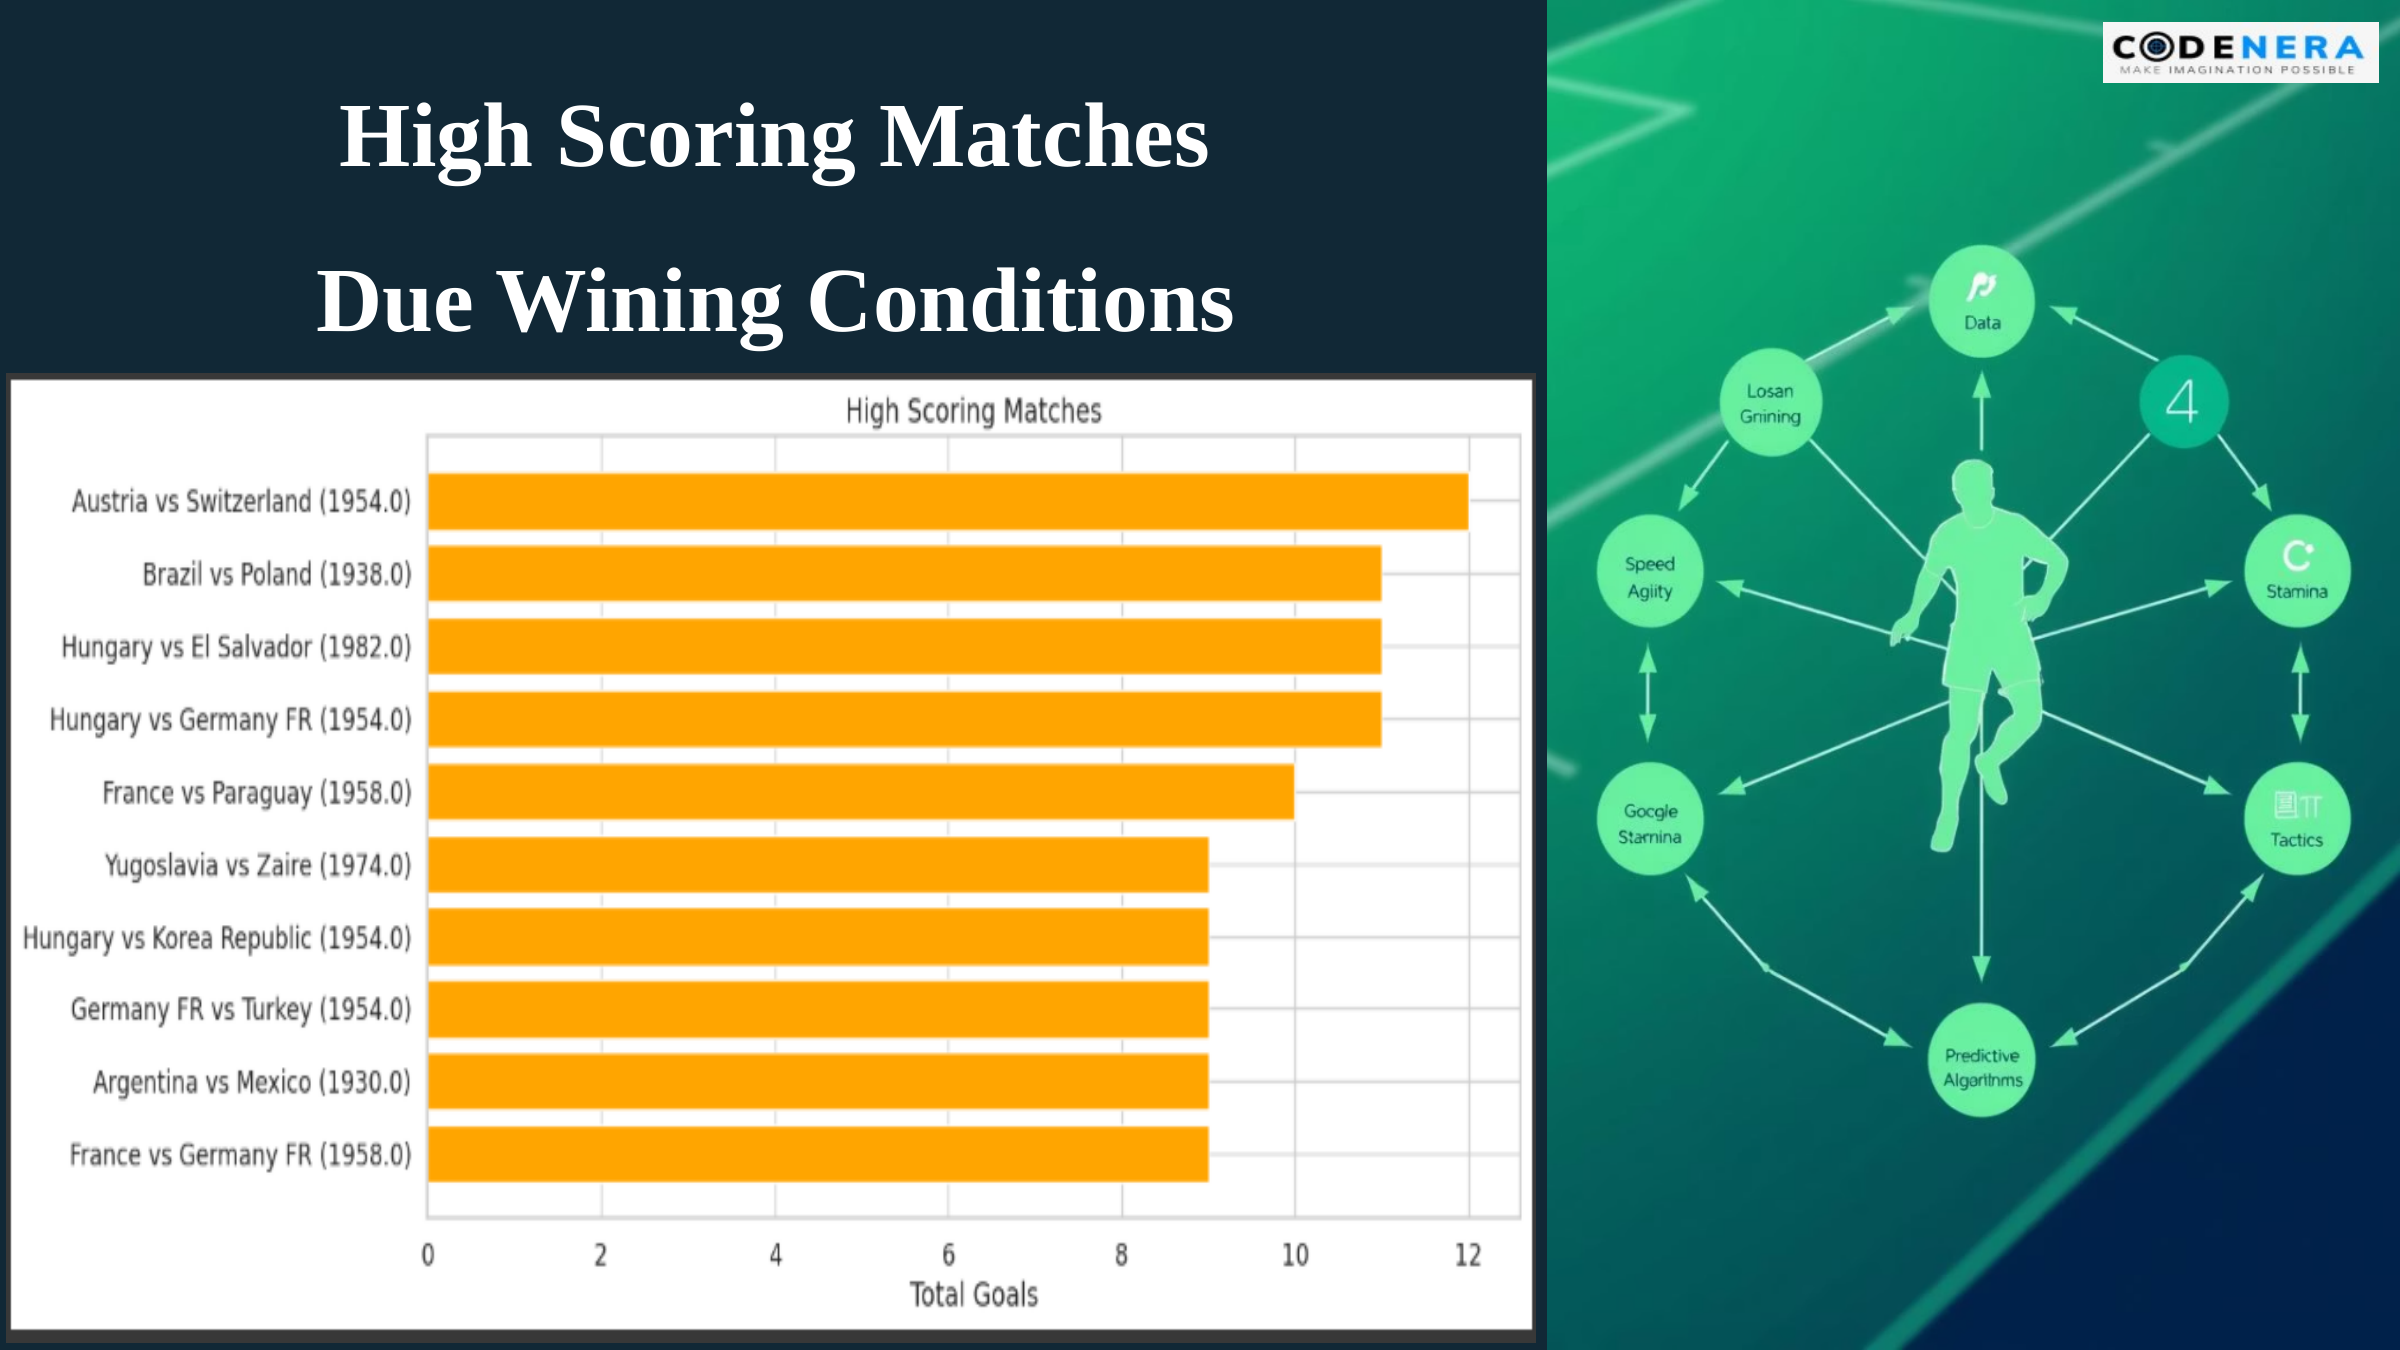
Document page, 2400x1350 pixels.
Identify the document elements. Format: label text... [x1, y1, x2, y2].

text_box High Scoring Matches Due Wining Conditions [0, 0, 1547, 374]
picture [5, 373, 1536, 1343]
picture [1547, 0, 2400, 1350]
